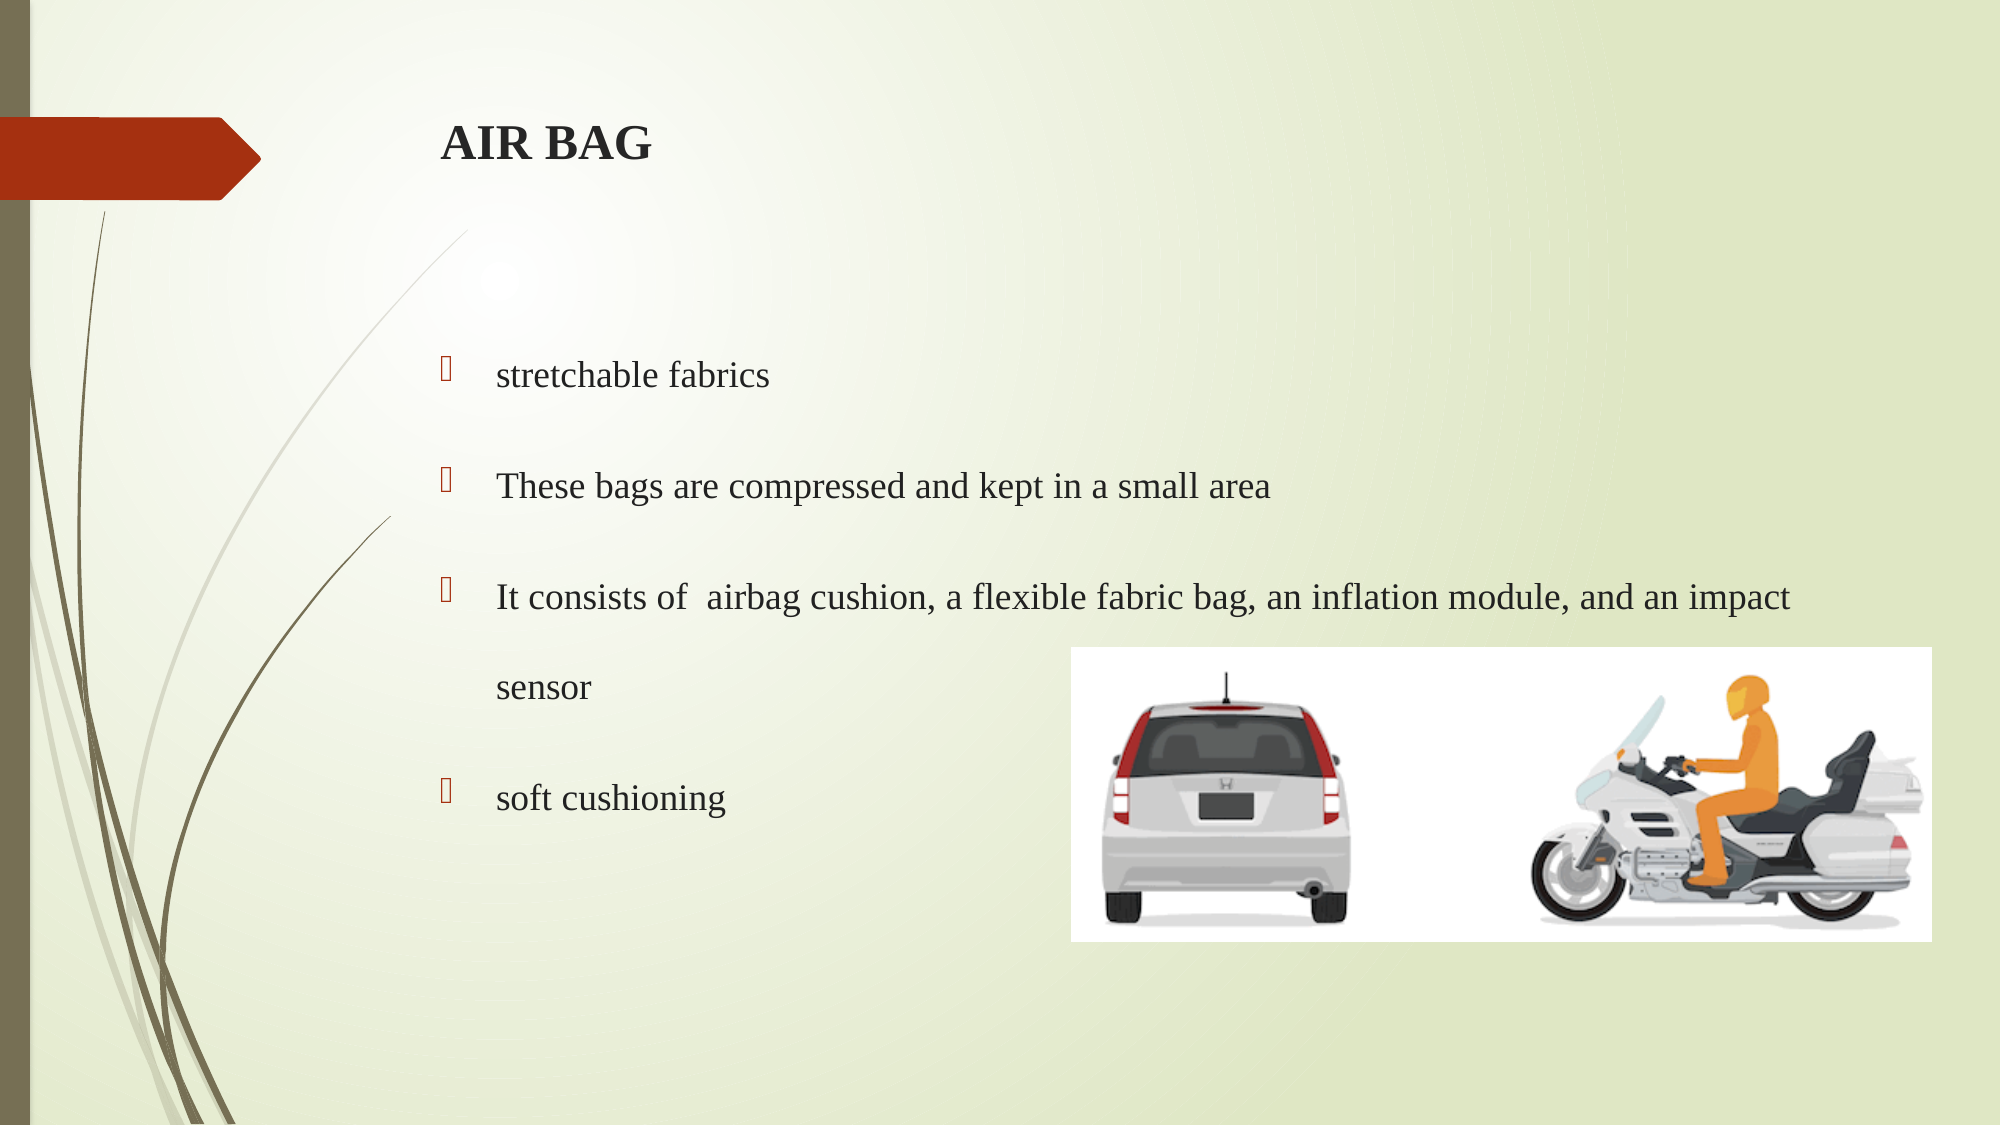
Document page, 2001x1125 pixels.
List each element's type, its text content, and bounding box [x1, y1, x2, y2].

picture [1071, 647, 1932, 942]
title AIR BAG [425, 102, 1888, 297]
list stretchable fabrics These bags are compressed and kept in a small area It consists of airbag cushion, a flexible fabric bag, an inflation module, and an impact sensor soft cushioning [424, 297, 1888, 918]
